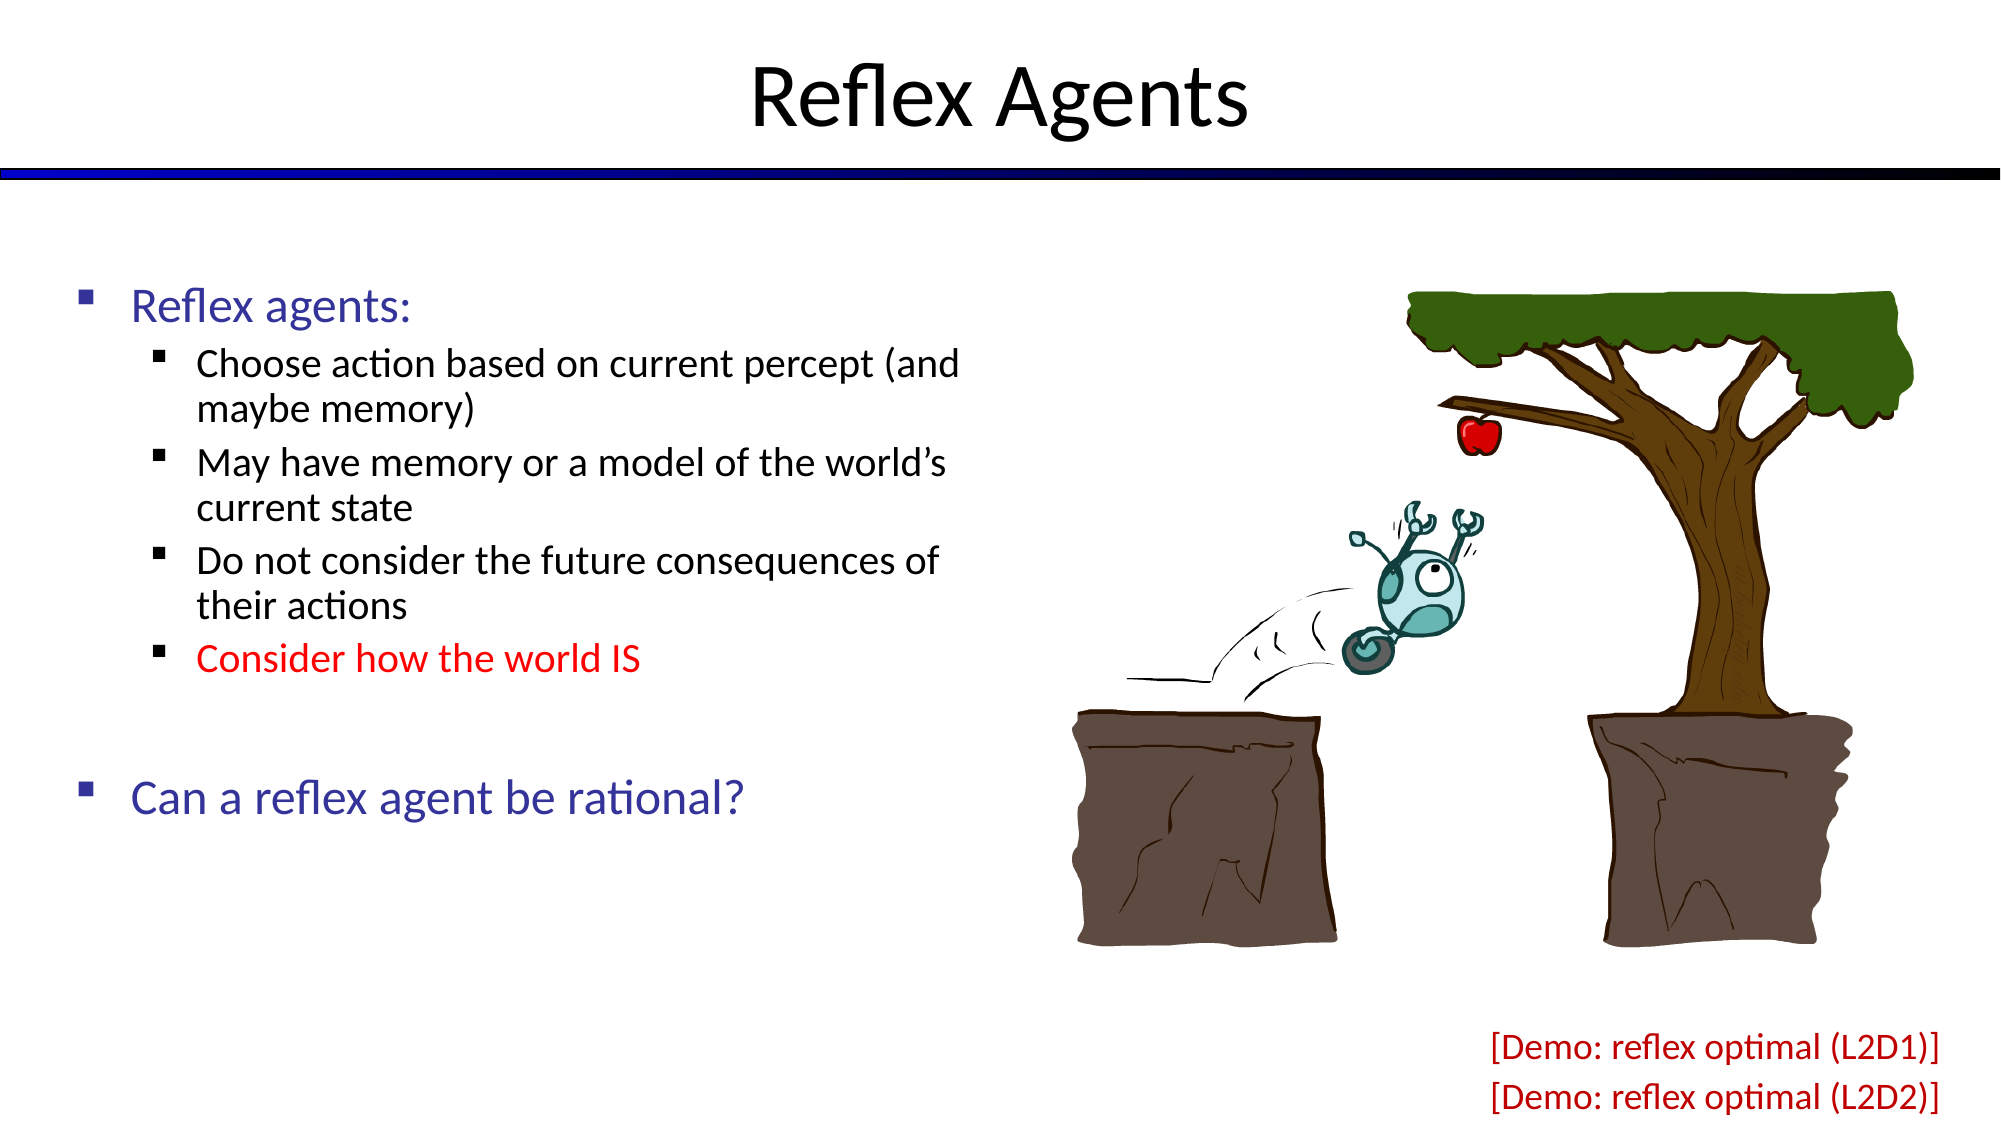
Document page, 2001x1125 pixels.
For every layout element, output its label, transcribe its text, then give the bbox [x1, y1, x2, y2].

text_box [Demo: reflex optimal (L2D1)] [1474, 1014, 1977, 1064]
list Reflex agents: Choose action based on current percept (and maybe memory) May have memory or a model of the world’s current state Do not consider the future consequences of their actions Consider how the world IS Can a reflex agent be rational? [59, 271, 1026, 1015]
picture [1062, 274, 1928, 953]
title Reflex Agents [0, 0, 2000, 184]
text_box [Demo: reflex optimal (L2D2)] [1474, 1064, 2000, 1125]
